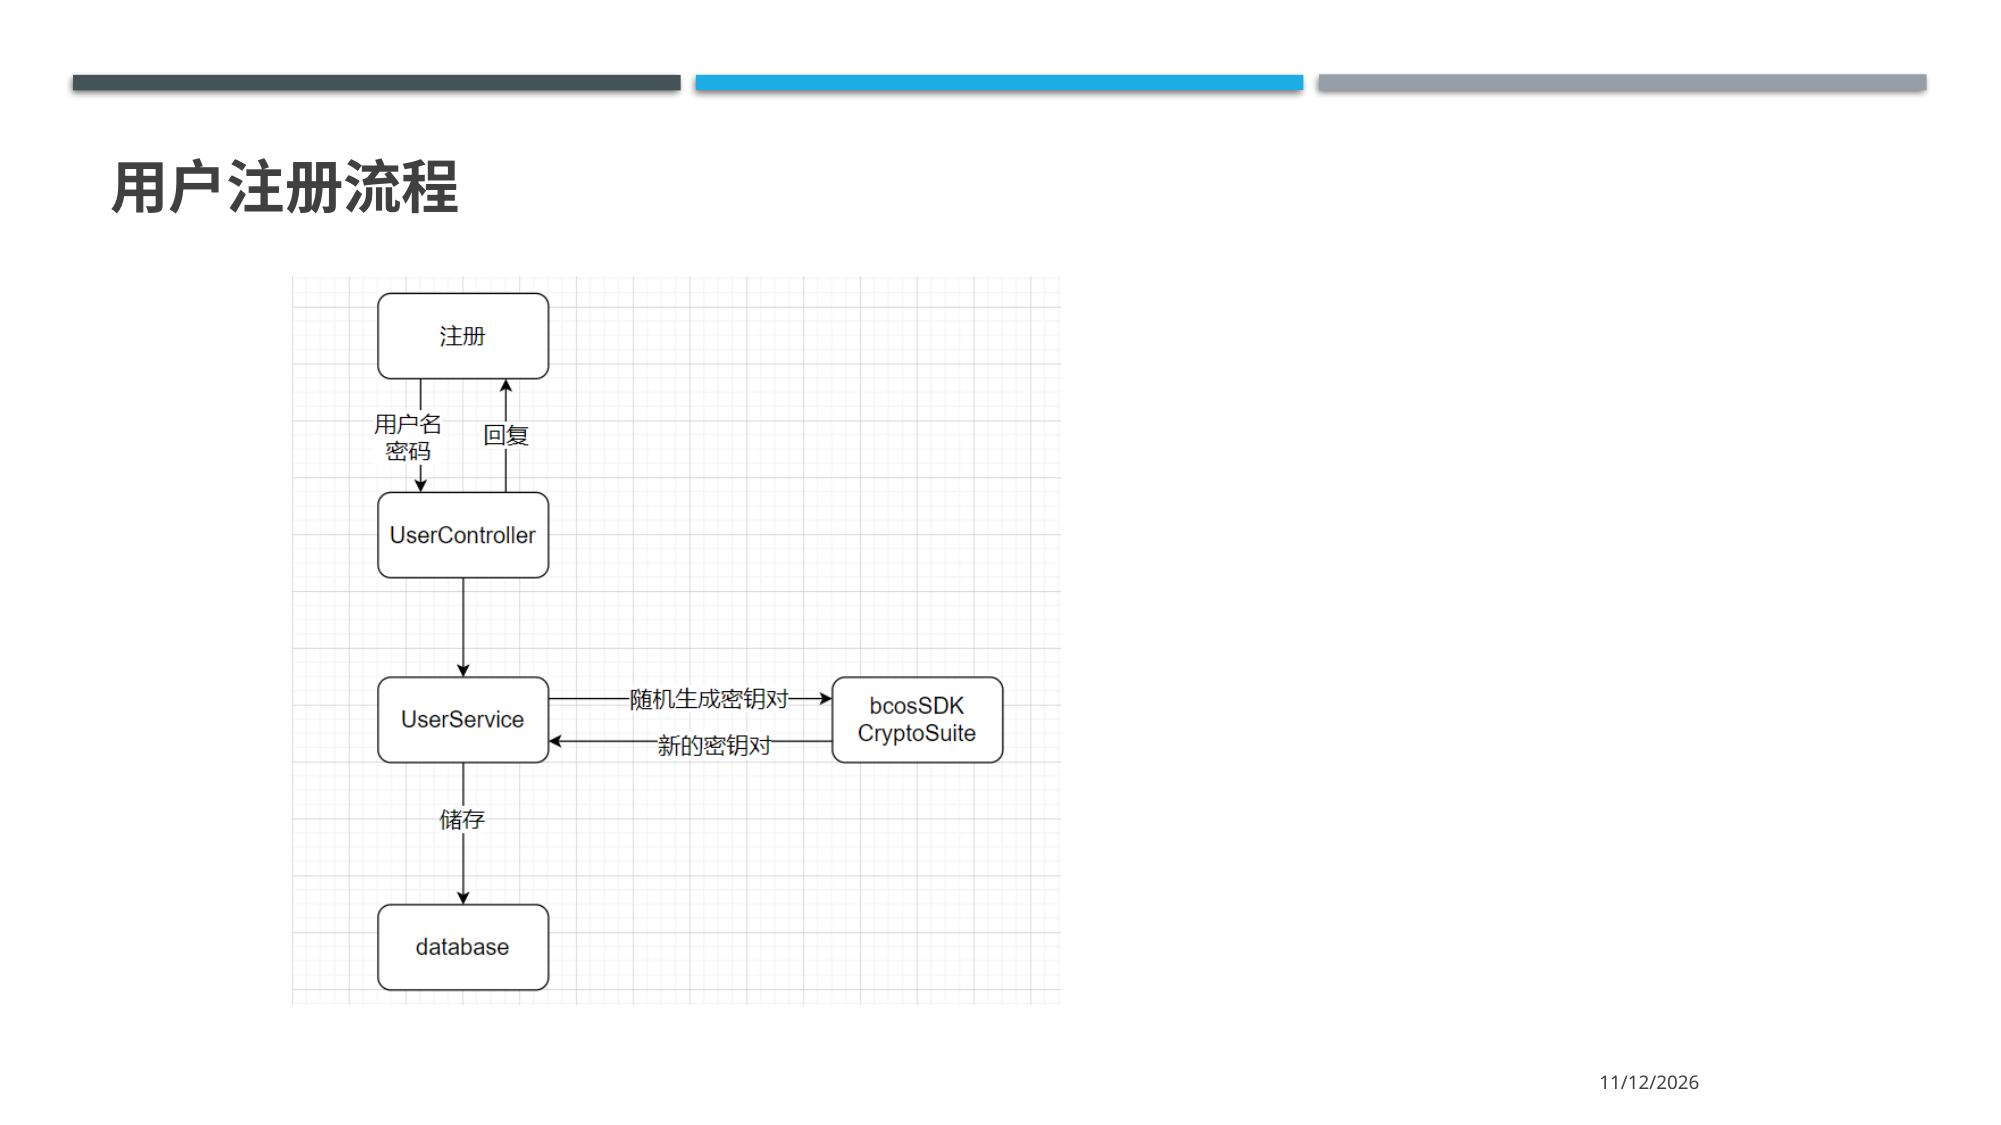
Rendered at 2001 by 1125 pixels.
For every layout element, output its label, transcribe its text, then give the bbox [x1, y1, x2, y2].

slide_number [1247, 1053, 1715, 1114]
title 用户注册流程 [95, 115, 1905, 228]
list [291, 276, 1062, 1006]
